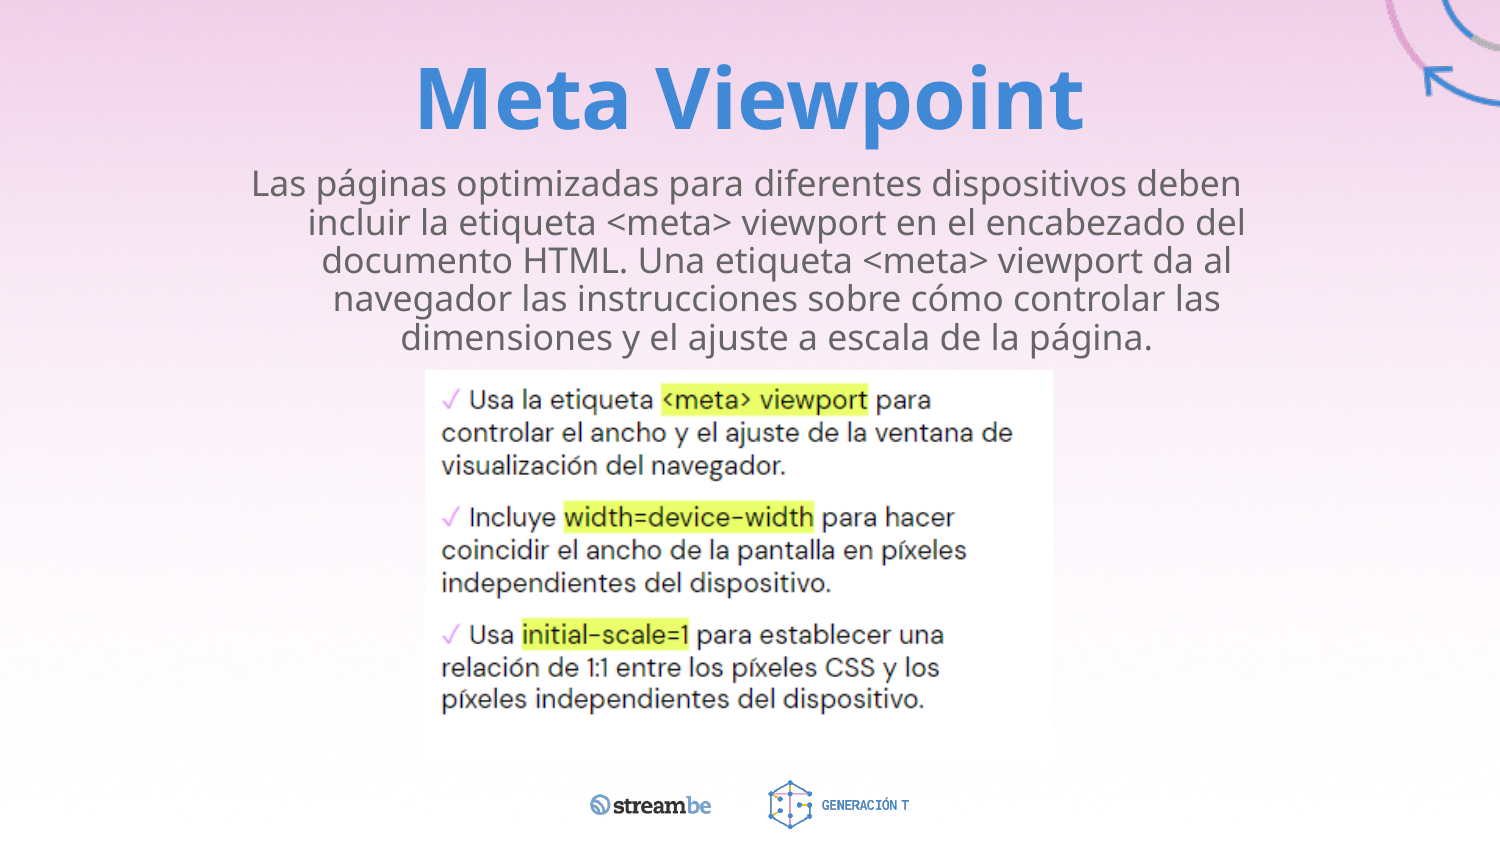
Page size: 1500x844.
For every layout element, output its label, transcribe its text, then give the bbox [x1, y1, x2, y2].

picture [0, 0, 1500, 844]
subtitle Las páginas optimizadas para diferentes dispositivos deben incluir la etiqueta <meta> viewport en el encabezado del documento HTML. Una etiqueta <meta> viewport da al navegador las instrucciones sobre cómo controlar las dimensiones y el ajuste a escala de la página. [176, 160, 1302, 365]
title Meta Viewpoint [187, 34, 1313, 154]
